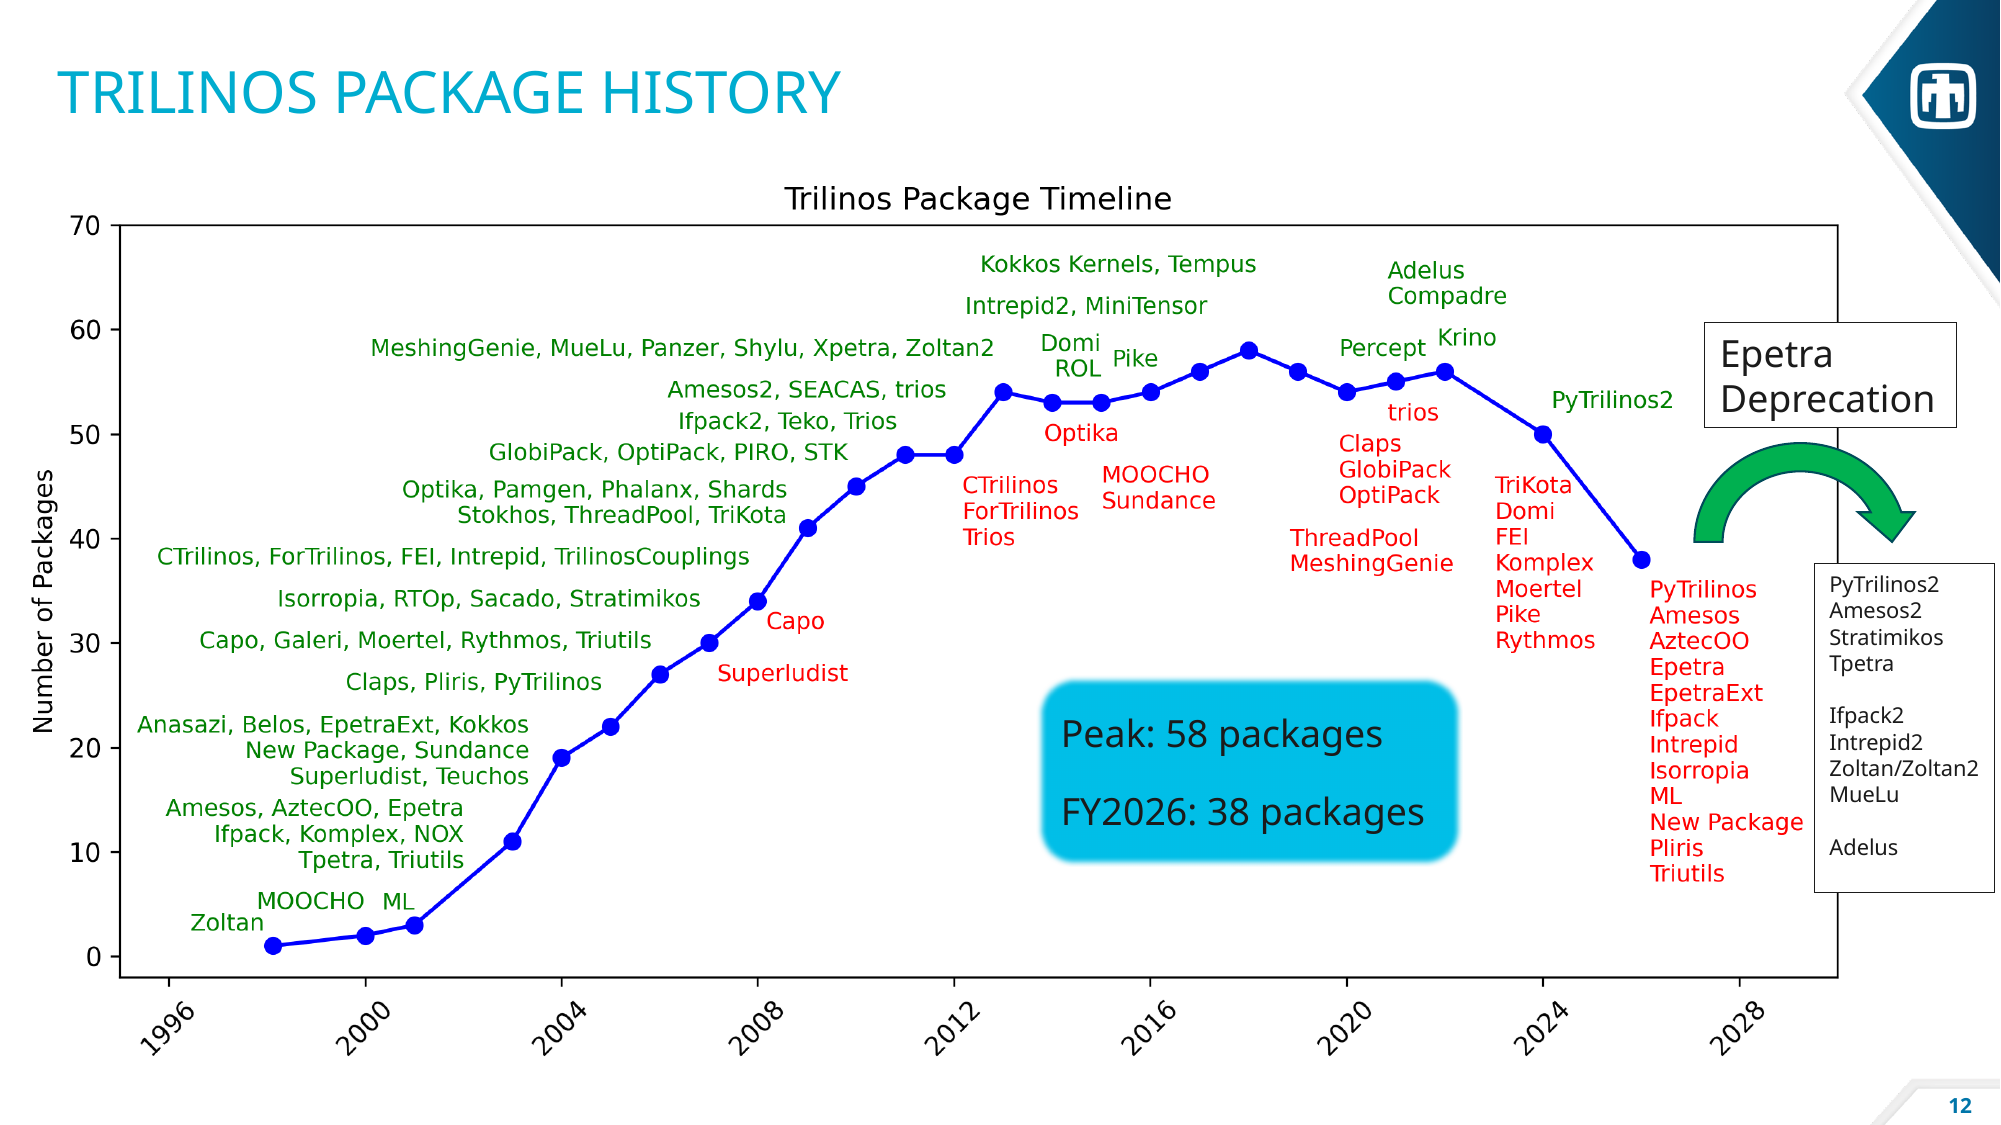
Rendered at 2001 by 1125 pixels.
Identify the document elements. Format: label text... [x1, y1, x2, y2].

title Trilinos Package history [57, 39, 1736, 150]
slide_number 12 [1920, 1089, 2000, 1125]
text_box Epetra Deprecation [1865, 322, 1957, 428]
text_box PyTrilinos2 Amesos2 Stratimikos Tpetra Ifpack2 Intrepid2 Zoltan/Zoltan2 MueLu Adelus [1865, 563, 1995, 893]
text_box [1865, 462, 1917, 544]
picture [4, 0, 2000, 1125]
